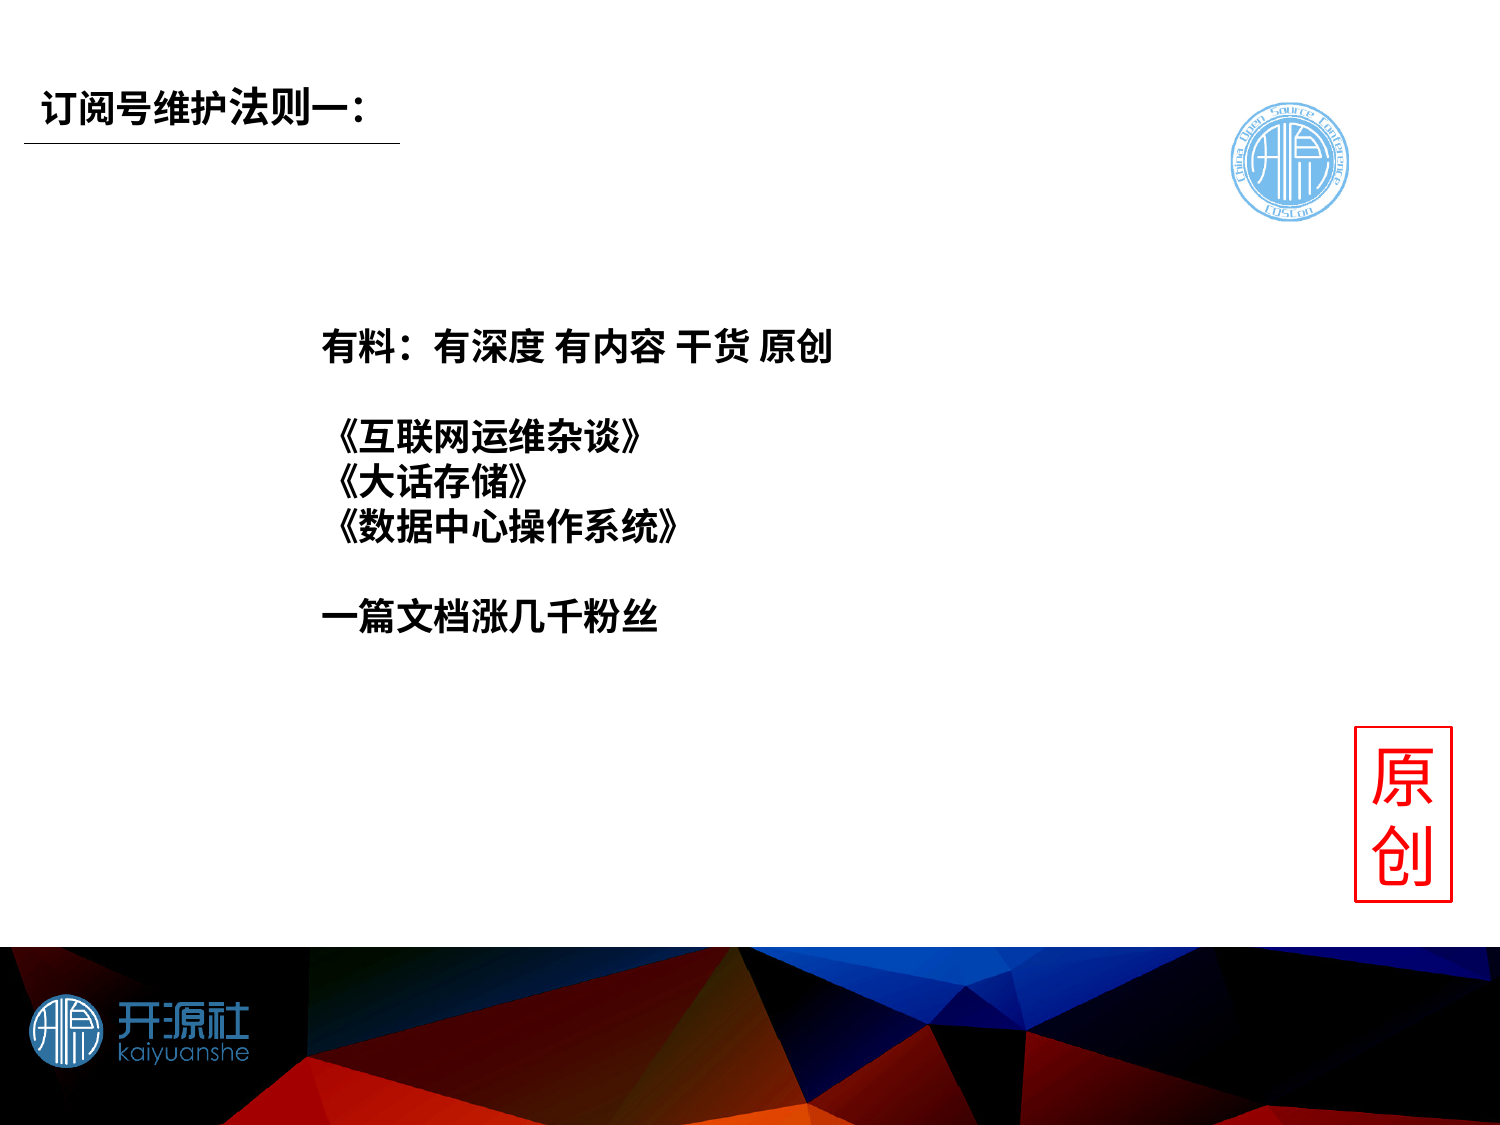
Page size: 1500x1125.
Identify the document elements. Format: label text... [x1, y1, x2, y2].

text_box 原 创 [1355, 727, 1452, 902]
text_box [24, 73, 404, 144]
picture [0, 947, 1500, 1125]
text_box 有料：有深度 有内容 干货 原创 《互联网运维杂谈》 《大话存储》 《数据中心操作系统》 一篇文档涨几千粉丝 [306, 270, 1024, 664]
picture [1199, 81, 1397, 254]
